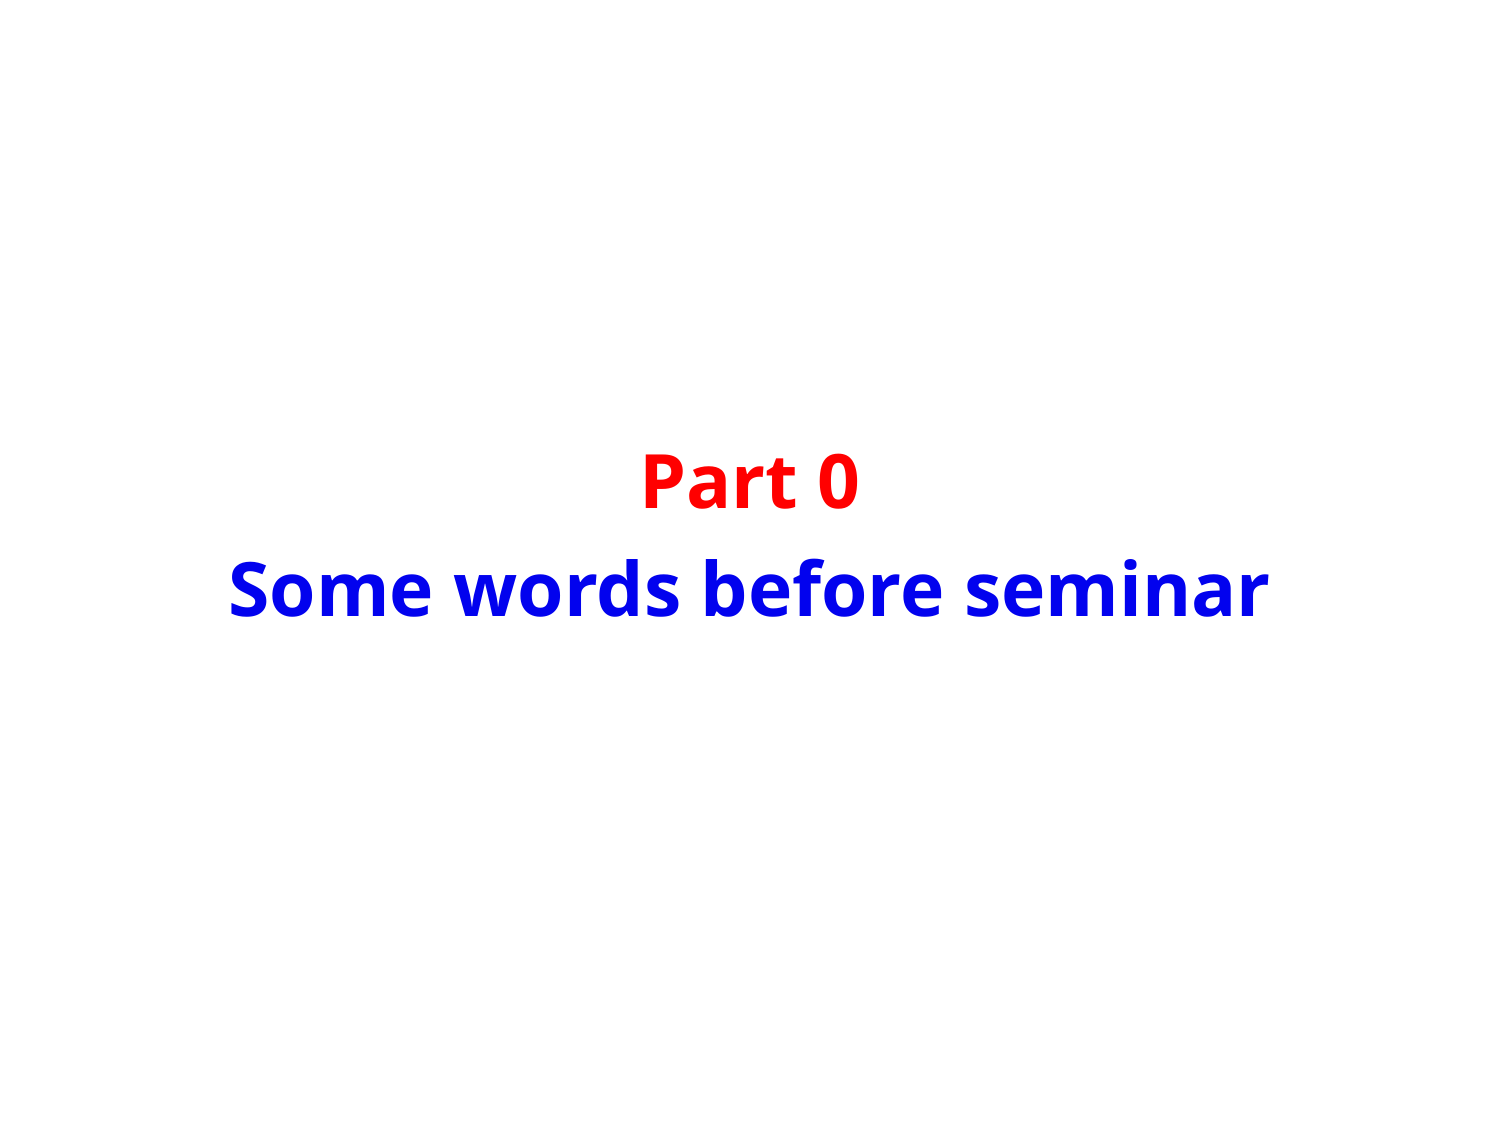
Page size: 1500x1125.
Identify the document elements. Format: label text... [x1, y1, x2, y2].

text_box Part 0 Some words before seminar [70, 485, 1430, 640]
